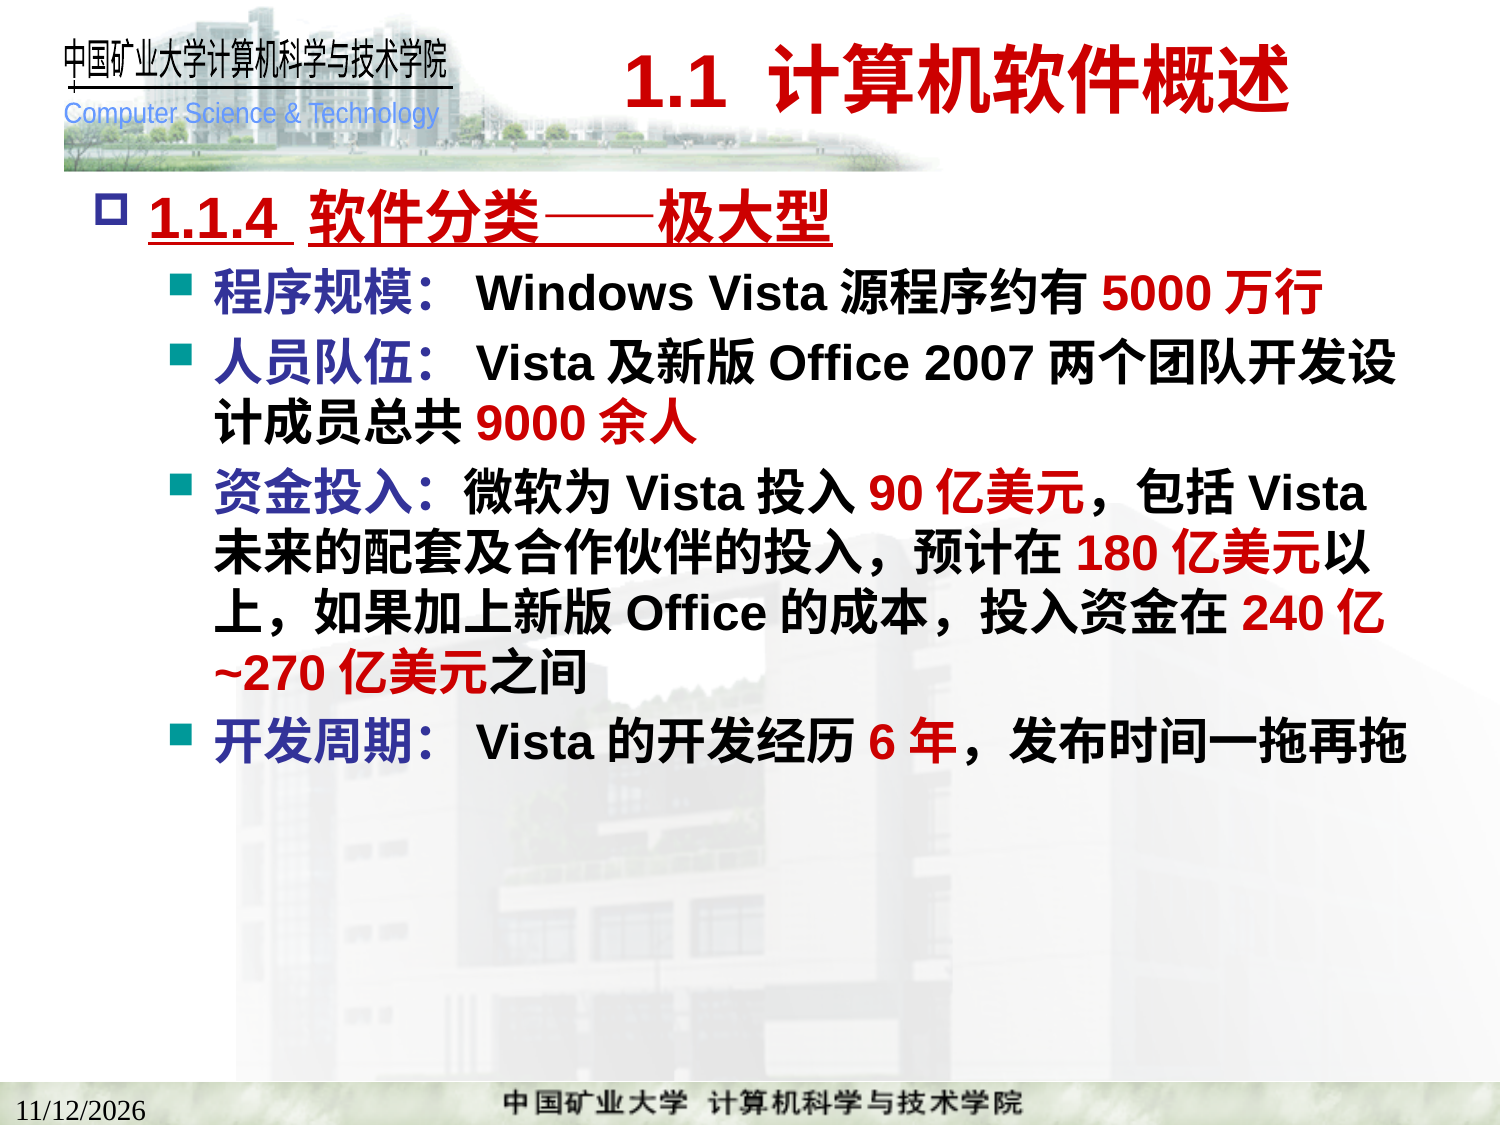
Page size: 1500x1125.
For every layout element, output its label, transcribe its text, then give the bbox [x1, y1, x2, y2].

picture [76, 50, 82, 60]
picture [0, 1082, 1364, 1125]
slide_number [1364, 1082, 1500, 1125]
picture [64, 0, 954, 175]
slide_number [0, 1083, 313, 1125]
list 1.1.4 软件分类——极大型 程序规模：Windows Vista源程序约有5000万行 人员队伍：Vista及新版Office 2007两个团队开发设计成员总共9000余人 资金投入：微软为Vista投入90亿美元，包括Vista未来的配套及合作伙伴的投入，预计在180亿美元以上，如果加上新版Office的成本，投入资金在240亿~270亿美元之间 开发周期：Vista的开发经历6年，发布时间一拖再拖 [76, 172, 1428, 1006]
title 1.1 计算机软件概述 [478, 14, 1438, 141]
picture [67, 50, 73, 60]
